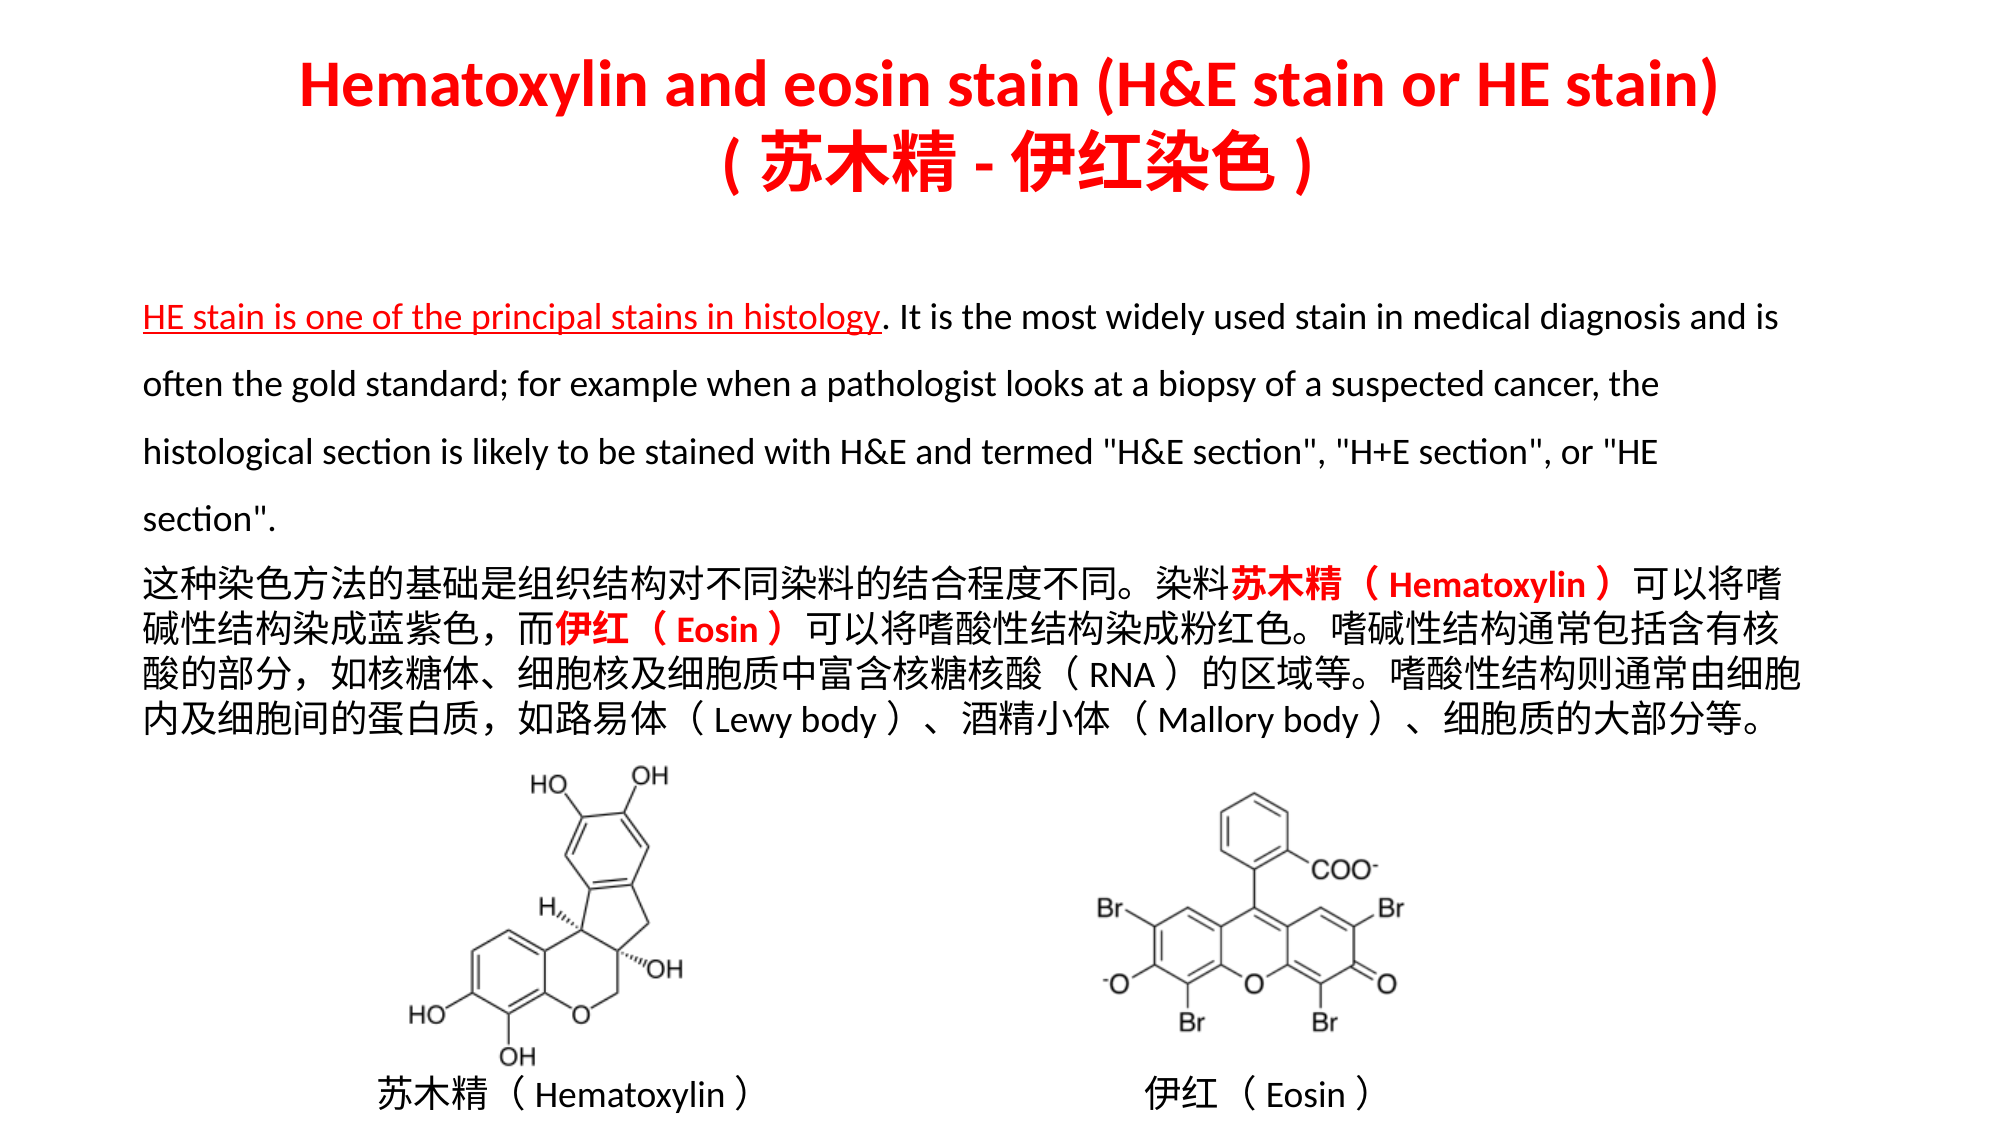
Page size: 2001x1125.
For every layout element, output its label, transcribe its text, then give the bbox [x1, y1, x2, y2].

text_box 苏木精（Hematoxylin） [361, 1063, 788, 1123]
picture [405, 761, 687, 1071]
text_box Hematoxylin and eosin stain (H&E stain or HE stain) (苏木精-伊红染色) [231, 32, 1805, 207]
text_box 这种染色方法的基础是组织结构对不同染料的结合程度不同。染料苏木精（Hematoxylin）可以将嗜碱性结构染成蓝紫色，而伊红（Eosin）可以将嗜酸性结构染成粉红色。嗜碱性结构通常包括含有核酸的部分，如核糖体、细胞核及细胞质中富含核糖核酸（RNA）的区域等。嗜酸性结构则通常由细胞内及细胞间的蛋白质，如路易体（Lewy body）、酒精小体（Mallory body）、细胞质的大部分等。 [127, 552, 1832, 748]
text_box 伊红（Eosin） [1129, 1063, 1408, 1123]
text_box HE stain is one of the principal stains in histology. It is the most widely used stain in medical diagnosis and is often the gold standard; for example when a pathologist looks at a biopsy of a suspected cancer, the histological section is likely to be stained with H&E and termed "H&E section", "H+E section", or "HE section". [127, 262, 1803, 547]
picture [1093, 787, 1412, 1038]
